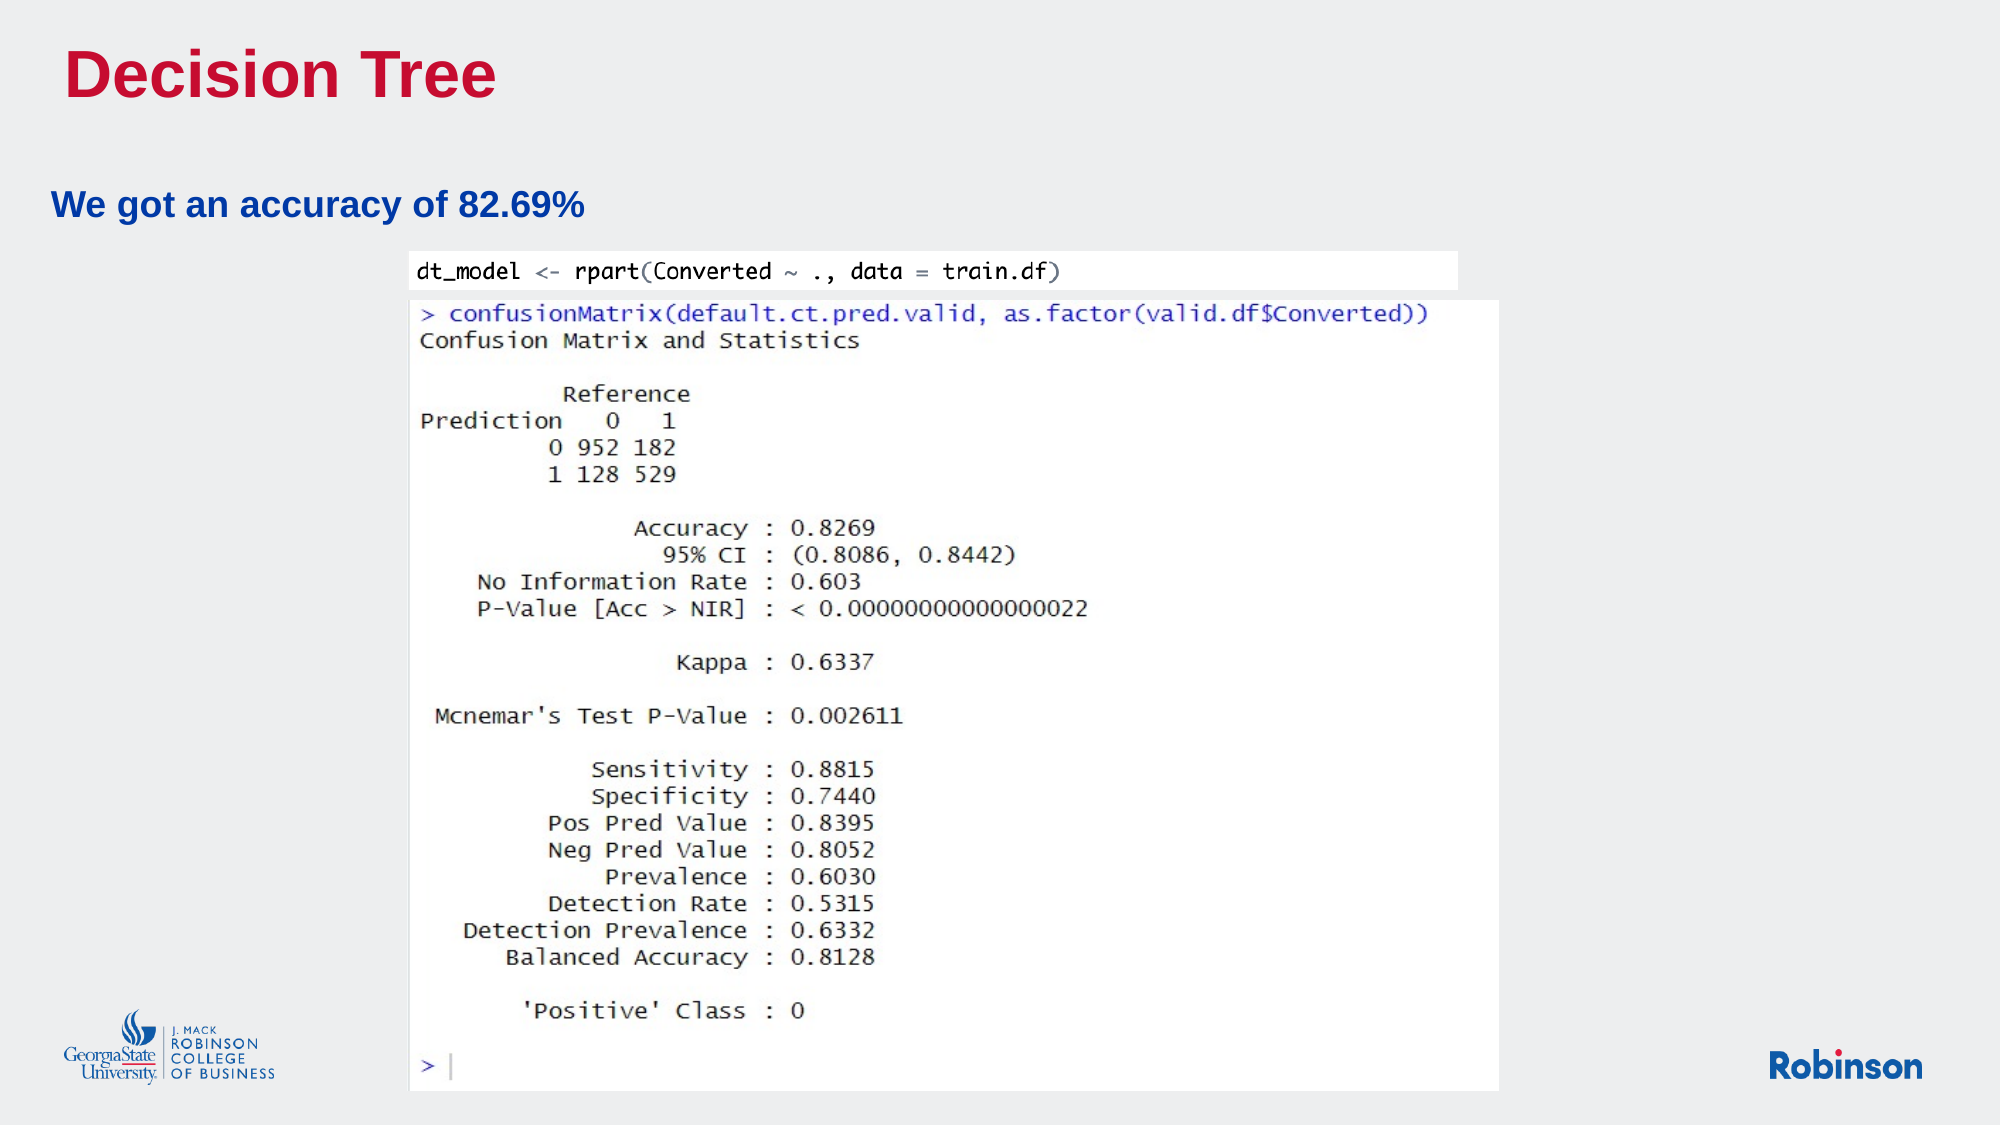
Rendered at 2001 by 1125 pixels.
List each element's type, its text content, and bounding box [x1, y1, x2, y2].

picture [64, 1009, 274, 1085]
picture [1770, 1049, 1922, 1079]
text_box Decision Tree [49, 23, 1122, 172]
picture [407, 300, 1499, 1091]
picture [407, 251, 1458, 290]
text_box We got an accuracy of 82.69% [36, 172, 1709, 278]
